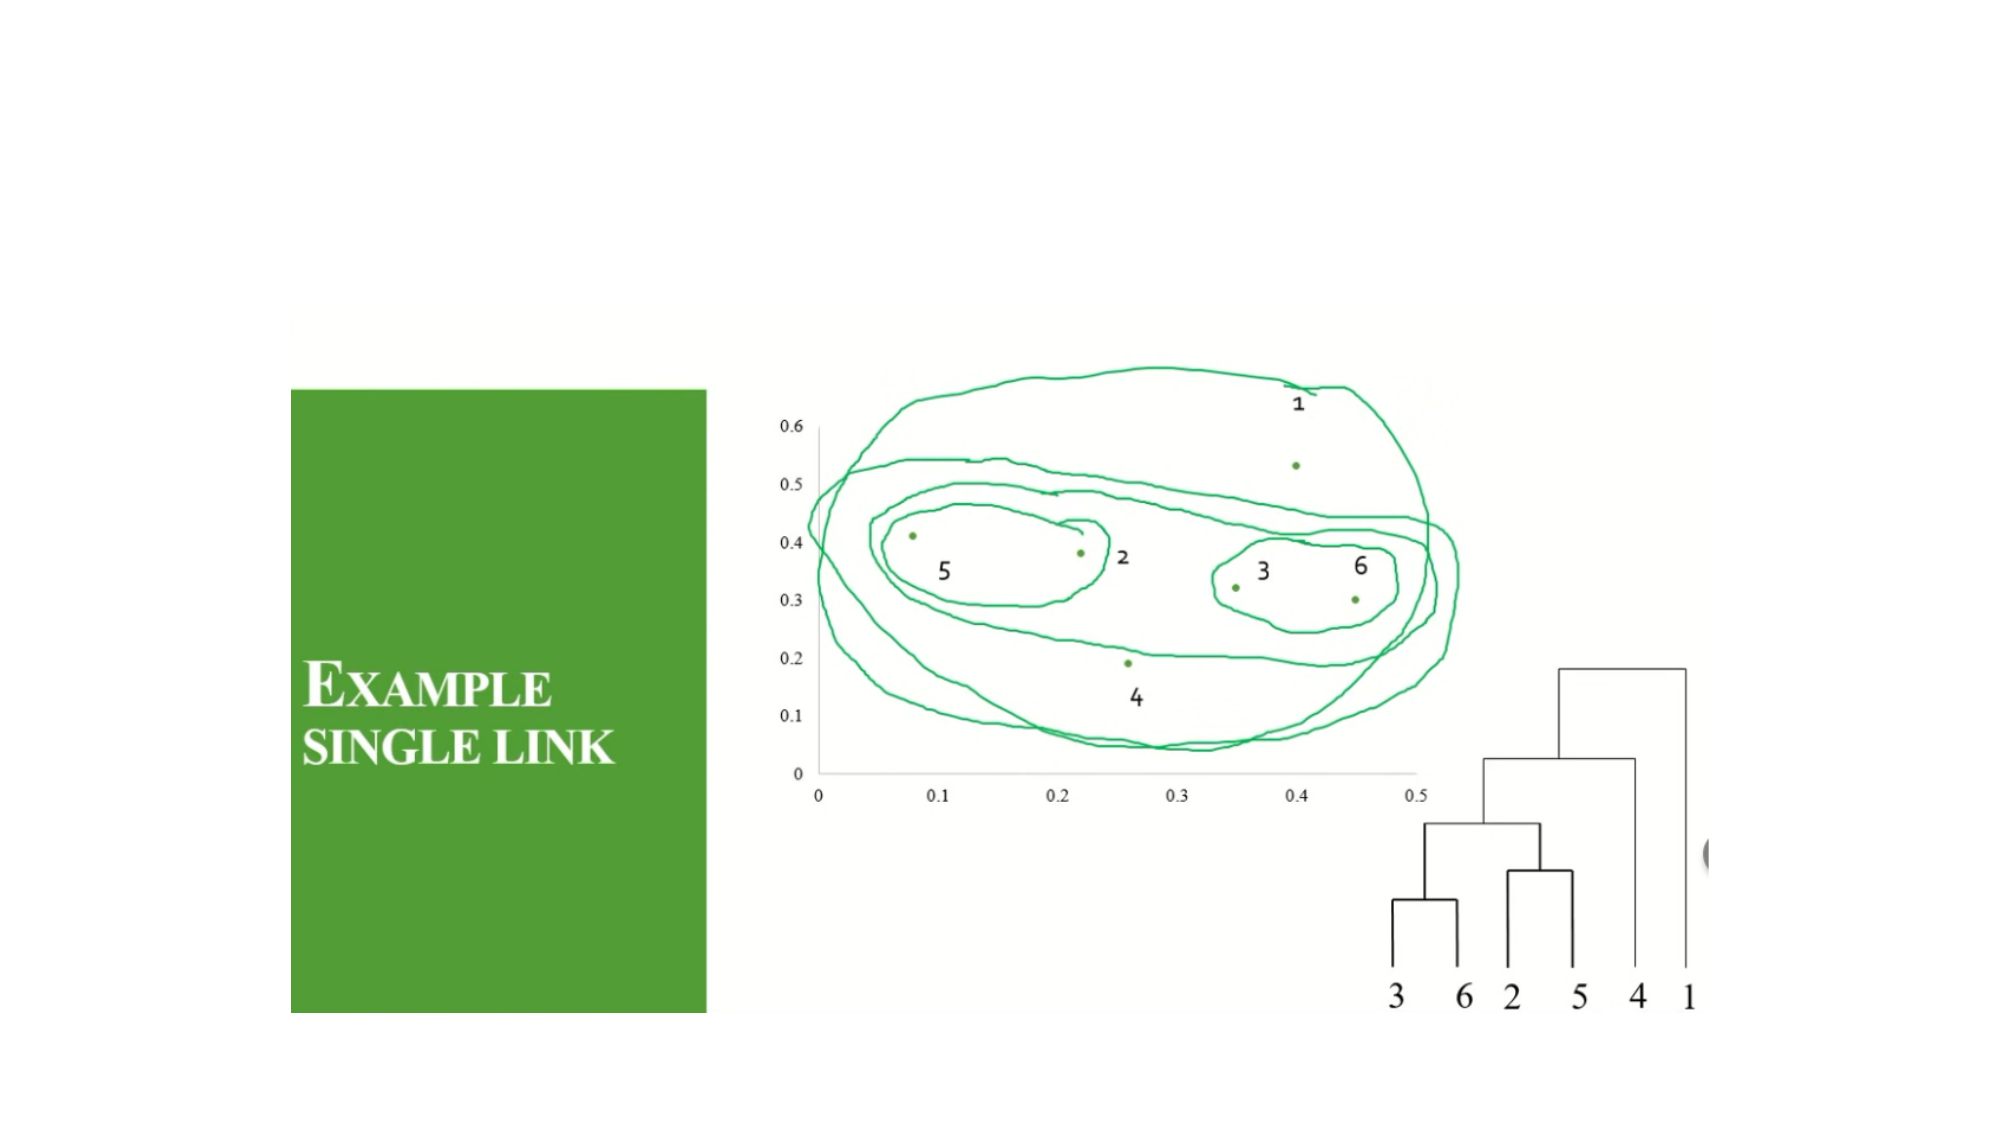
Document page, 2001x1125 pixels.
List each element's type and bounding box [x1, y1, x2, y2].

list [291, 299, 1709, 1014]
